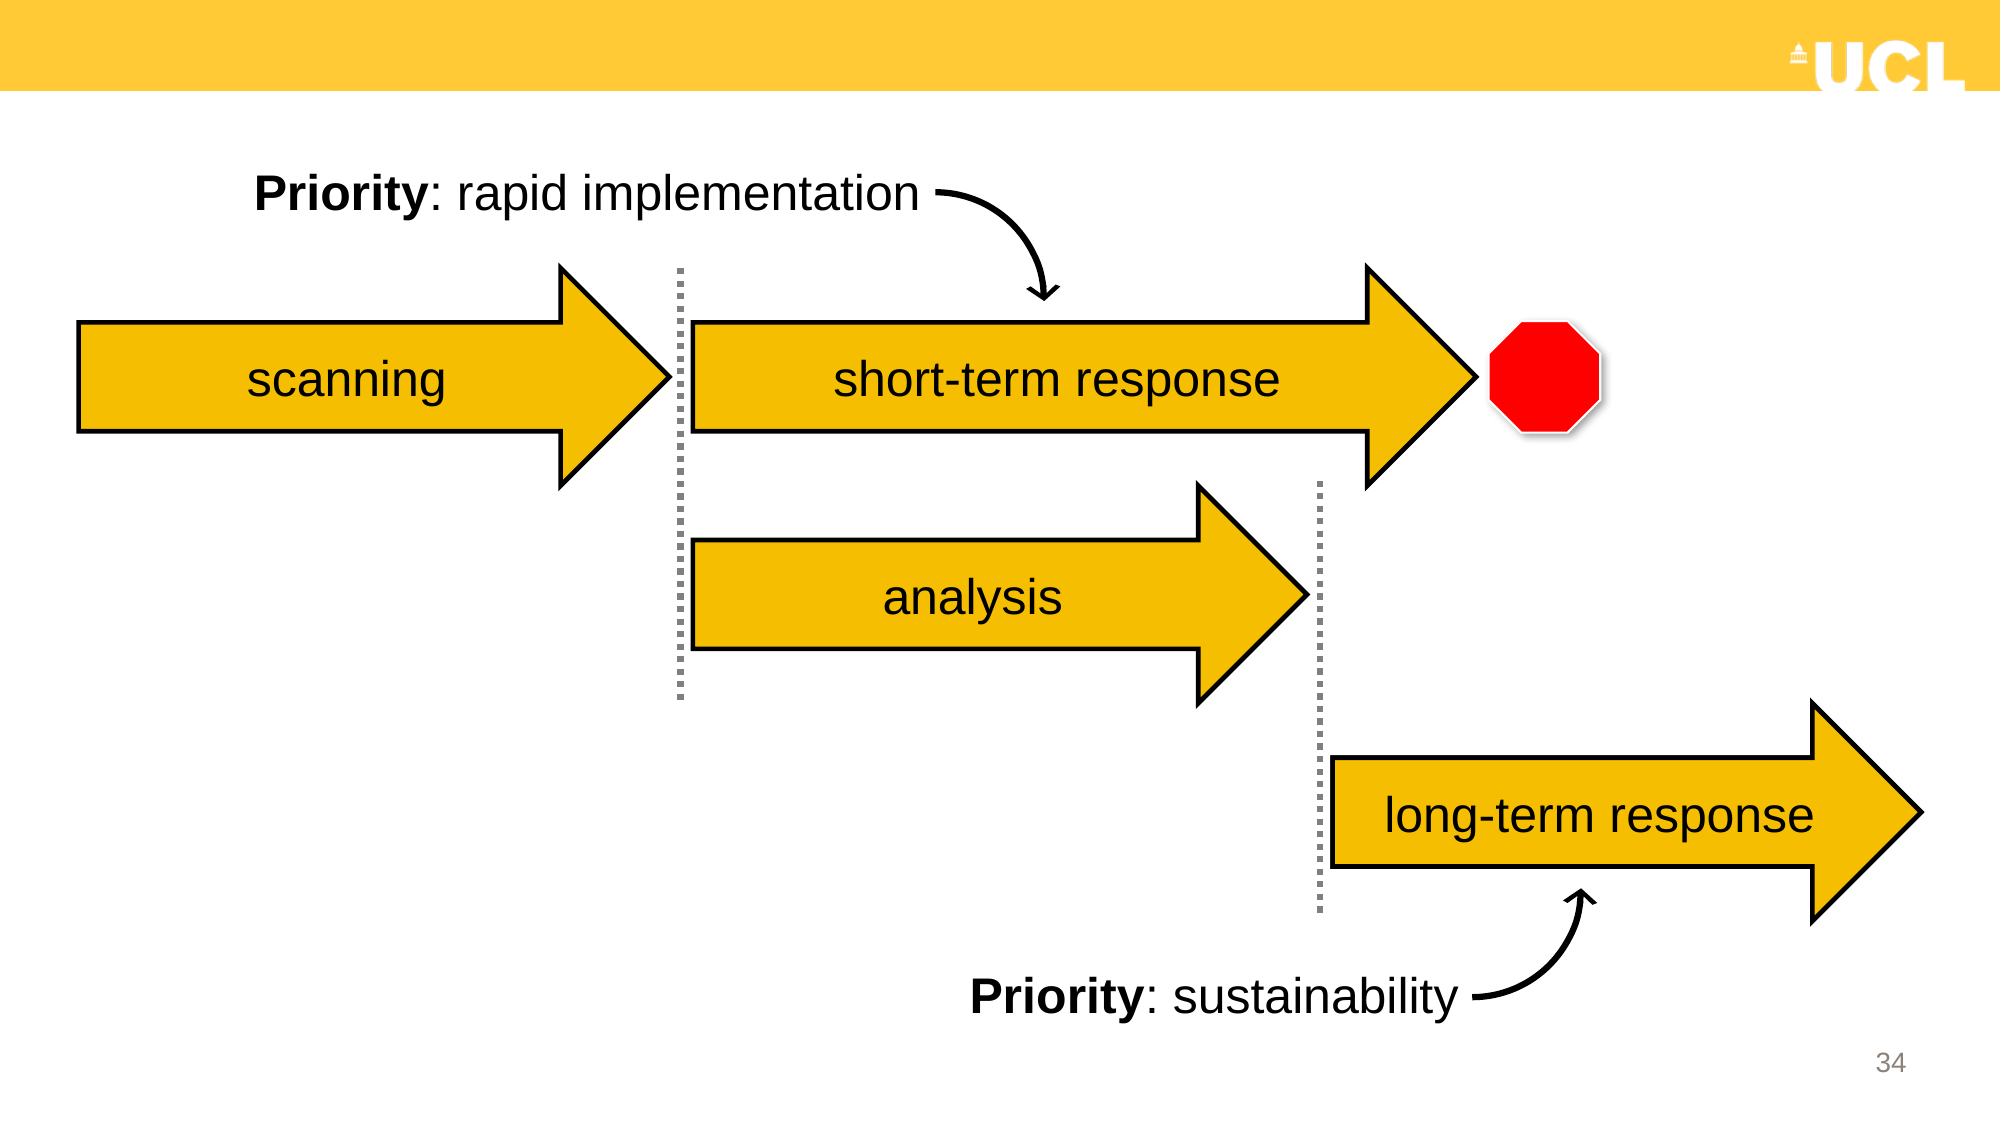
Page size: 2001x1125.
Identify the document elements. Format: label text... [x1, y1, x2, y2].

text_box scanning [77, 265, 671, 489]
text_box short-term response [691, 265, 1478, 489]
text_box long-term response [1331, 700, 1923, 924]
text_box analysis [691, 483, 1309, 706]
text_box [935, 191, 1056, 302]
picture [0, 0, 2000, 91]
text_box Priority: rapid implementation [238, 152, 936, 228]
text_box Priority: sustainability [954, 955, 1474, 1031]
text_box [1487, 319, 1602, 434]
text_box [1472, 888, 1592, 998]
